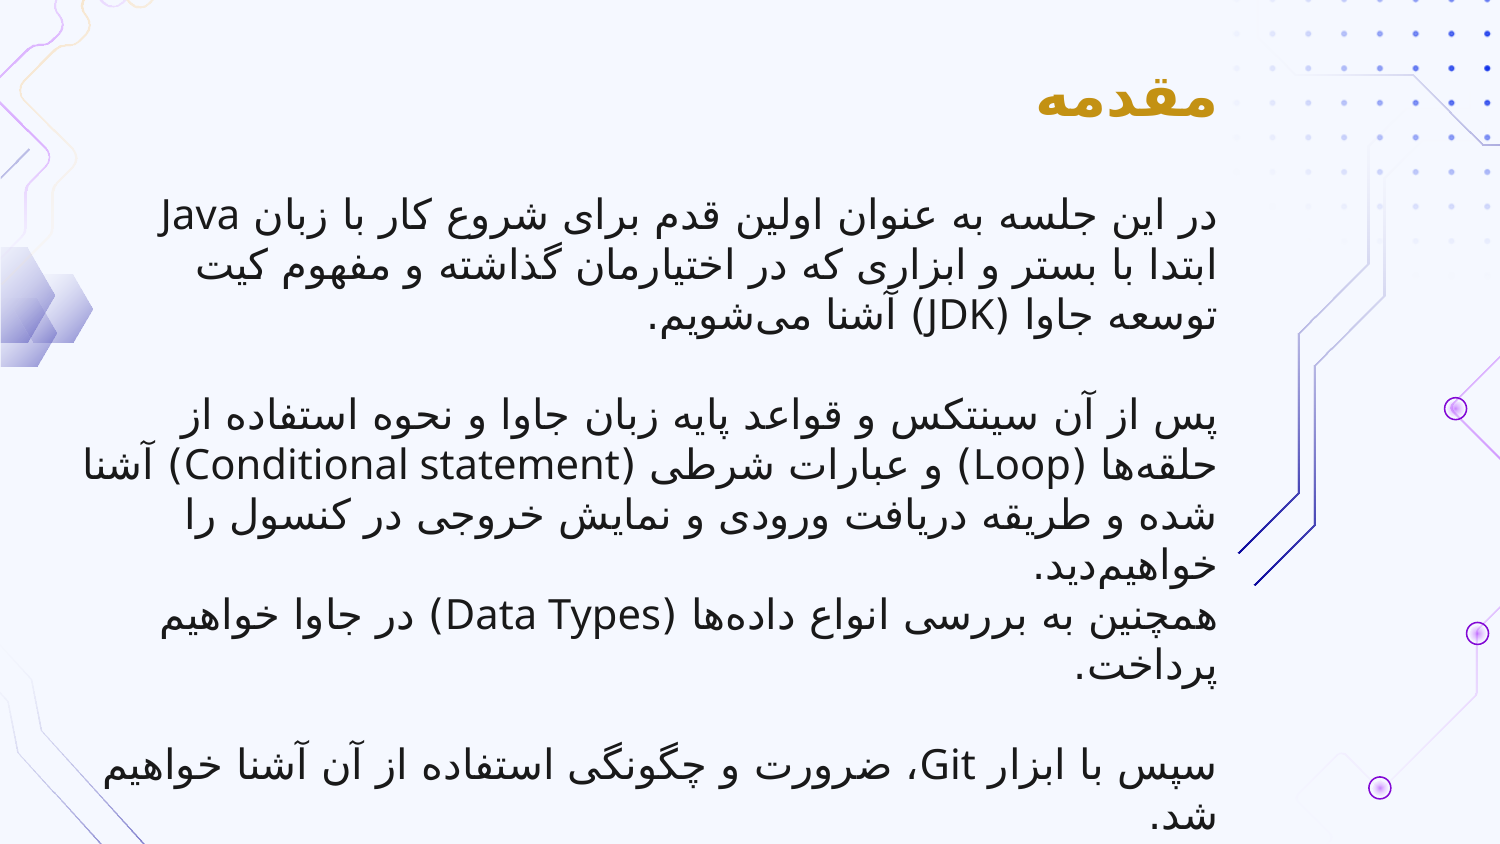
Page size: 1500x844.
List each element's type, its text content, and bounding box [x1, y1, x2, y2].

list در این جلسه به عنوان اولین قدم برای شروع کار با زبان Java ابتدا با بستر و ابزاری که در اختیارمان گذاشته و مفهوم کیت توسعه جاوا (JDK) آشنا می‌شویم. پس از آن سینتکس و قواعد پایه زبان جاوا و نحوه استفاده از حلقه‌ها (Loop) و عبارات شرطی (Conditional statement) آشنا شده و طریقه دریافت ورودی و نمایش خروجی در کنسول را خواهیم‌دید. همچنین به بررسی انواع داده‌ها (Data Types) در جاوا خواهیم پرداخت. سپس با ابزار Git، ضرورت و چگونگی استفاده از آن آشنا خواهیم ‌شد. و در آخر به کمک یک تمرین مطالب گفته شده را مرور می‌کنیم. [64, 172, 1234, 755]
picture [1208, 0, 1500, 280]
title مقدمه [192, 42, 1234, 137]
